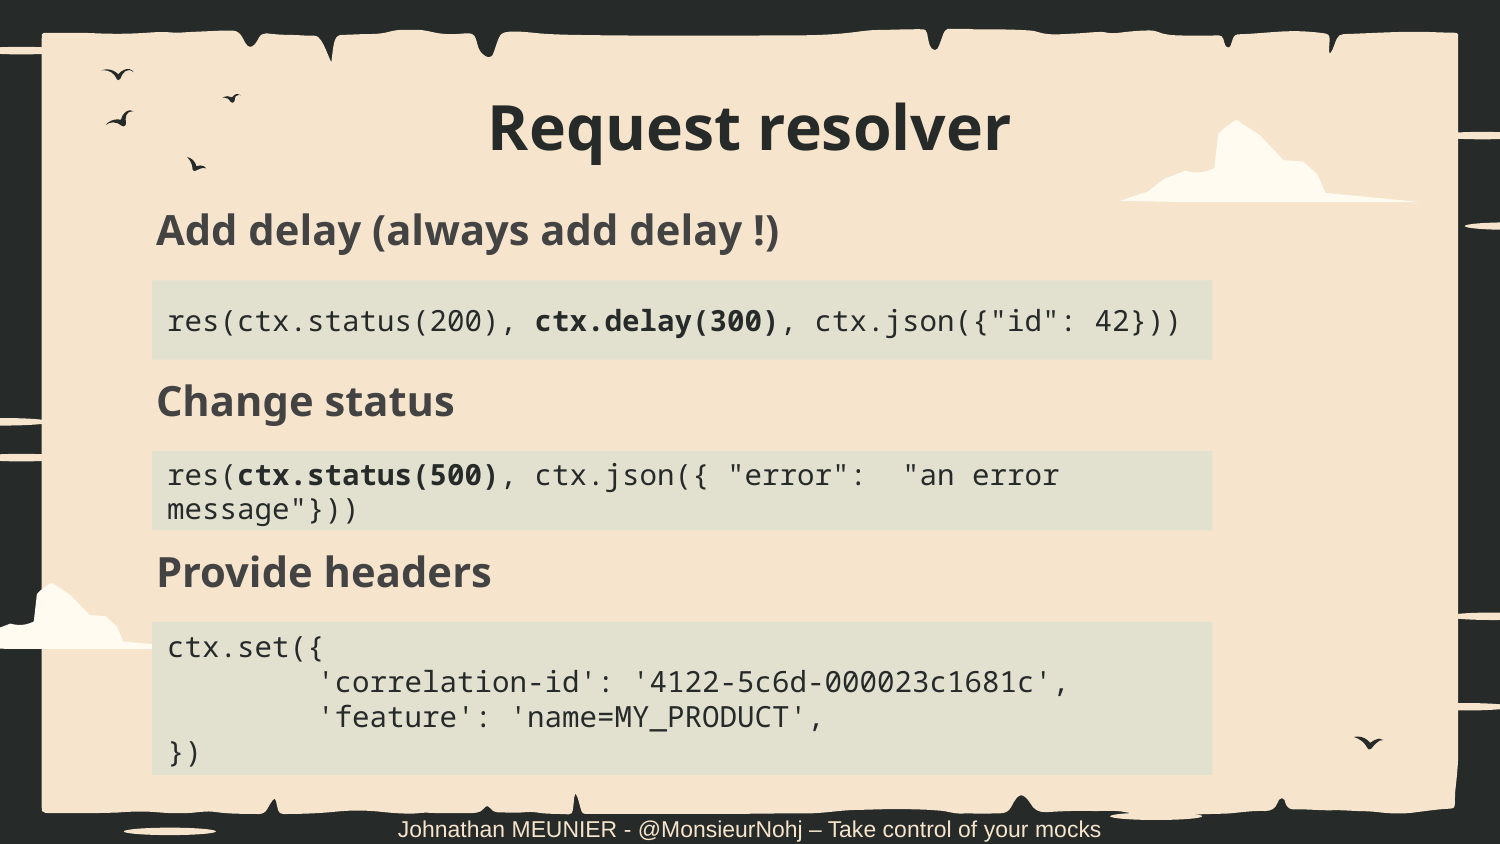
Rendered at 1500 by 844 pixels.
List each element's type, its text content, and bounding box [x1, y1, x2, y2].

text_box res(ctx.status(200), ctx.delay(300), ctx.json({"id": 42})) [150, 278, 1215, 359]
text_box Change status [118, 359, 1382, 452]
text_box ctx.set({ 'correlation-id': '4122-5c6d-000023c1681c', 'feature': 'name=MY_PRODUCT', }) [150, 620, 1215, 777]
list Add delay (always add delay !) [118, 189, 1382, 281]
text_box res(ctx.status(500), ctx.json({ "error": "an error message"})) [150, 449, 1215, 530]
title Request resolver [118, 72, 1382, 167]
text_box Provide headers [118, 530, 1382, 622]
